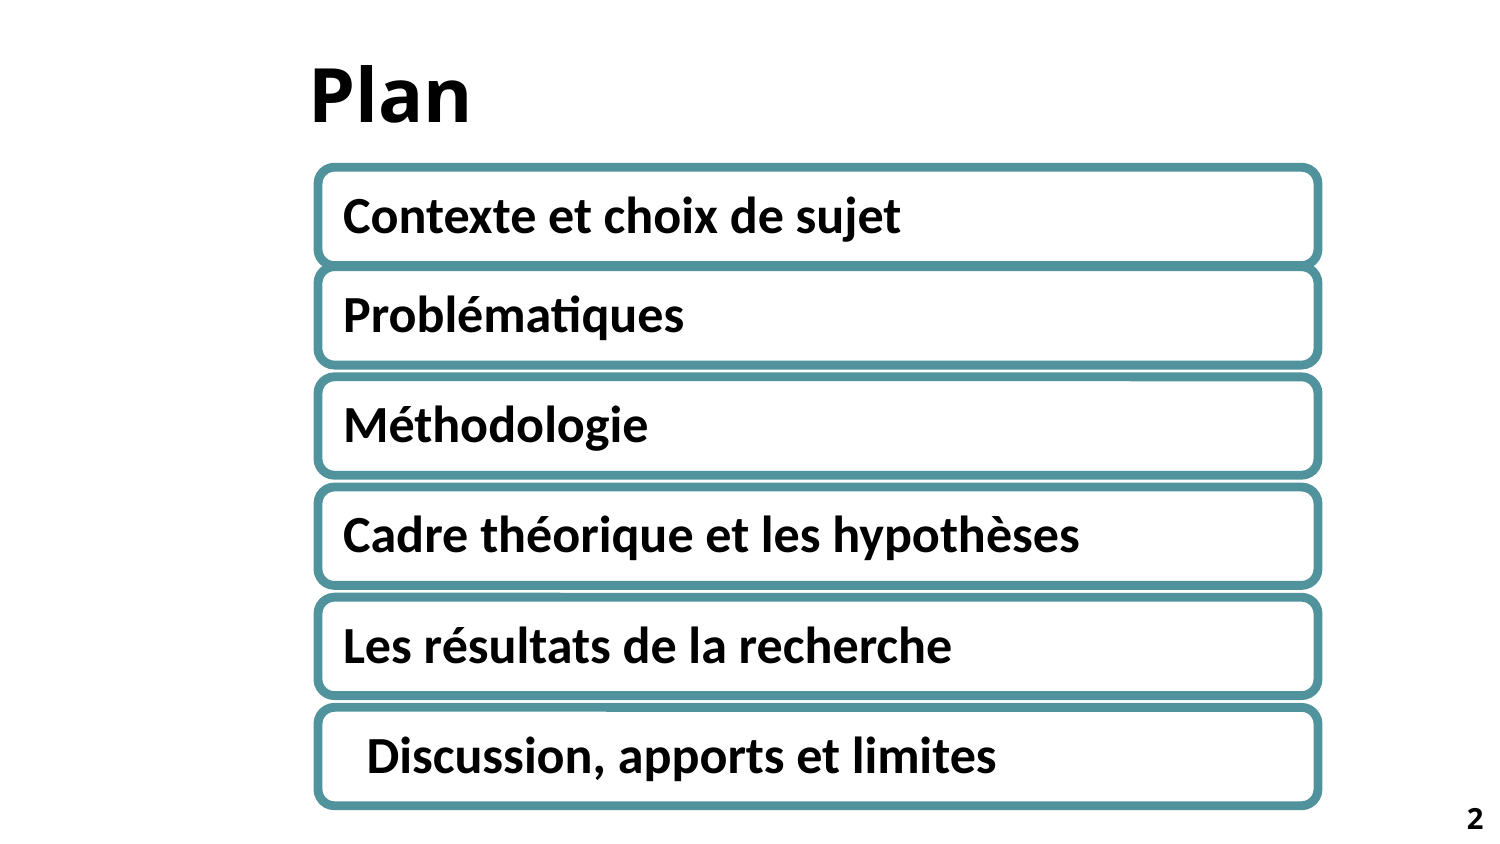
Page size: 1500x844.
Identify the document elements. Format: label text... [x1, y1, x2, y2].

text_box 2 [1452, 793, 1500, 843]
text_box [317, 147, 1319, 815]
title Plan [157, 29, 644, 168]
